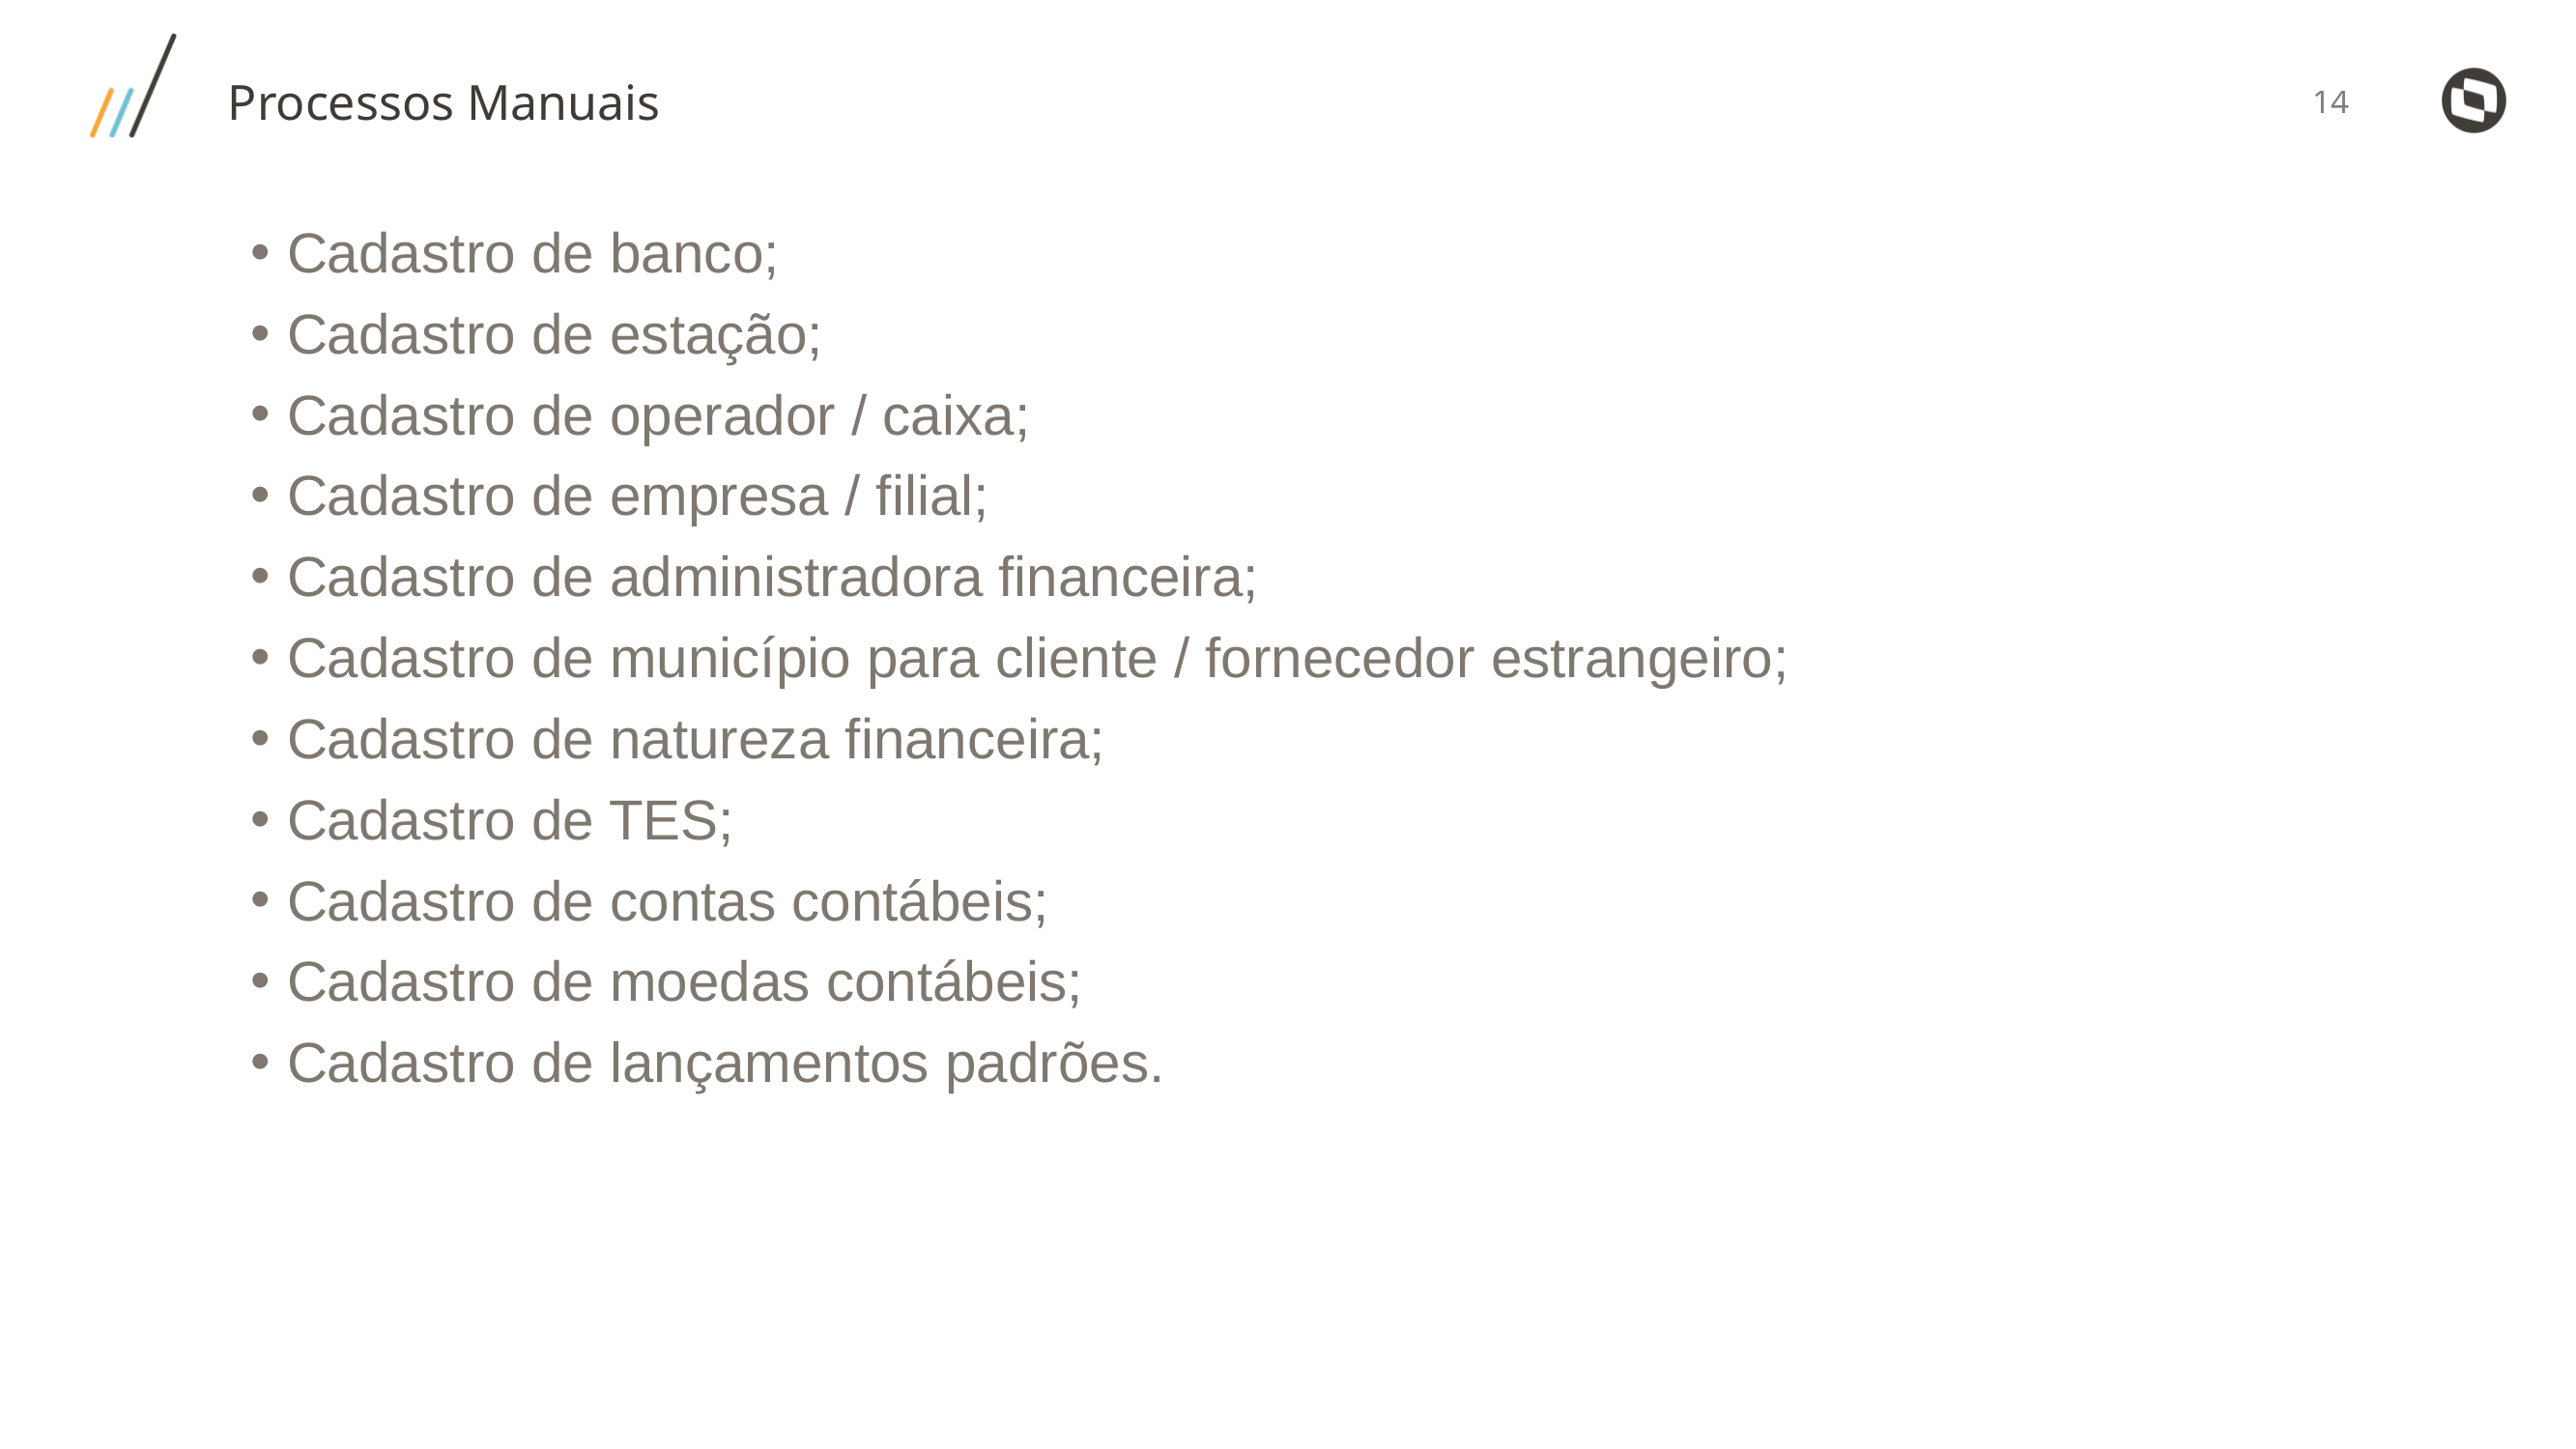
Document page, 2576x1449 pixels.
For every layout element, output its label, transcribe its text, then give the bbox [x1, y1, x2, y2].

picture [2435, 61, 2513, 140]
text_box Cadastro de banco; Cadastro de estação; Cadastro de operador / caixa; Cadastro de empresa / filial; Cadastro de administradora financeira; Cadastro de município para cliente / fornecedor estrangeiro; Cadastro de natureza financeira; Cadastro de TES; Cadastro de contas contábeis; Cadastro de moedas contábeis; Cadastro de lançamentos padrões. [236, 216, 2043, 865]
text_box [236, 865, 2043, 1449]
picture [88, 32, 179, 139]
list Processos Manuais [214, 64, 2296, 138]
